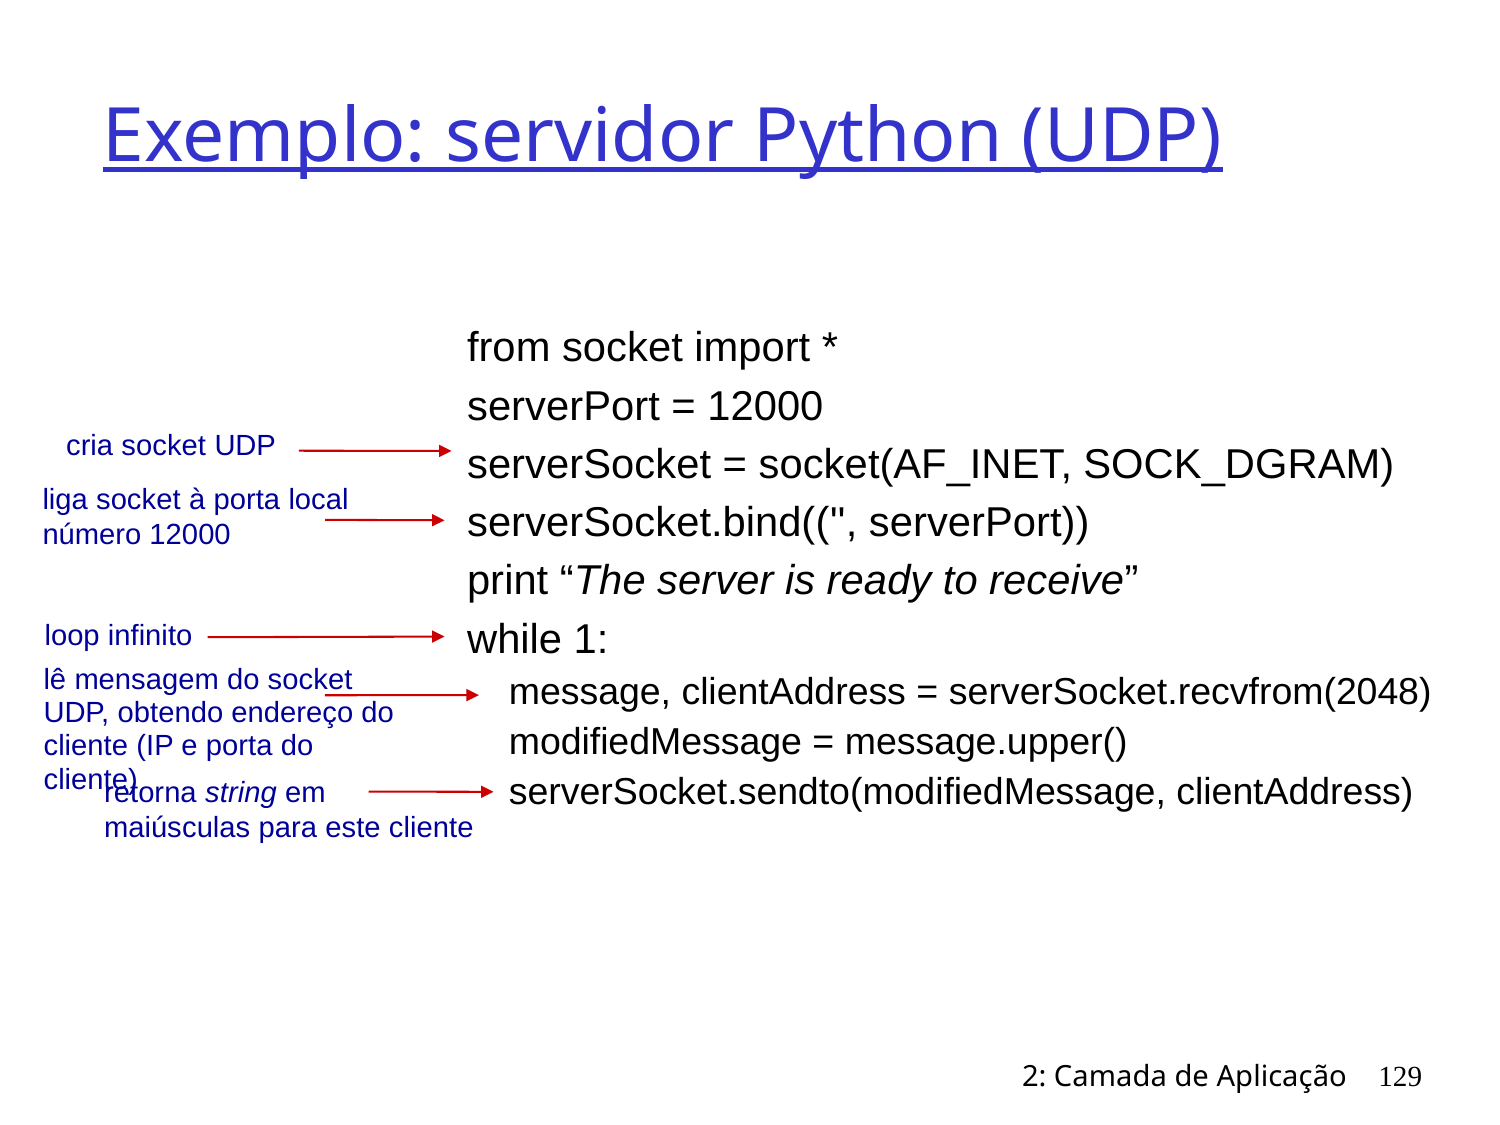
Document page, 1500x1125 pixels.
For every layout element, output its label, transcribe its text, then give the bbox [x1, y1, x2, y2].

slide_number 129 [1362, 1049, 1438, 1125]
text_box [29, 609, 445, 653]
title Exemplo: servidor Python (UDP) [87, 37, 1363, 226]
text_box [28, 654, 480, 771]
footer 2: Camada de Aplicação [887, 1049, 1362, 1125]
text_box from socket import * serverPort = 12000 serverSocket = socket(AF_INET, SOCK_DGRAM) serverSocket.bind(('', serverPort)) print “The server is ready to receive” while 1: message, clientAddress = serverSocket.recvfrom(2048) modifiedMessage = message.upper() serverSocket.sendto(modifiedMessage, clientAddress) [452, 304, 1447, 820]
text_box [89, 765, 508, 852]
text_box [27, 472, 445, 560]
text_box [50, 418, 452, 470]
